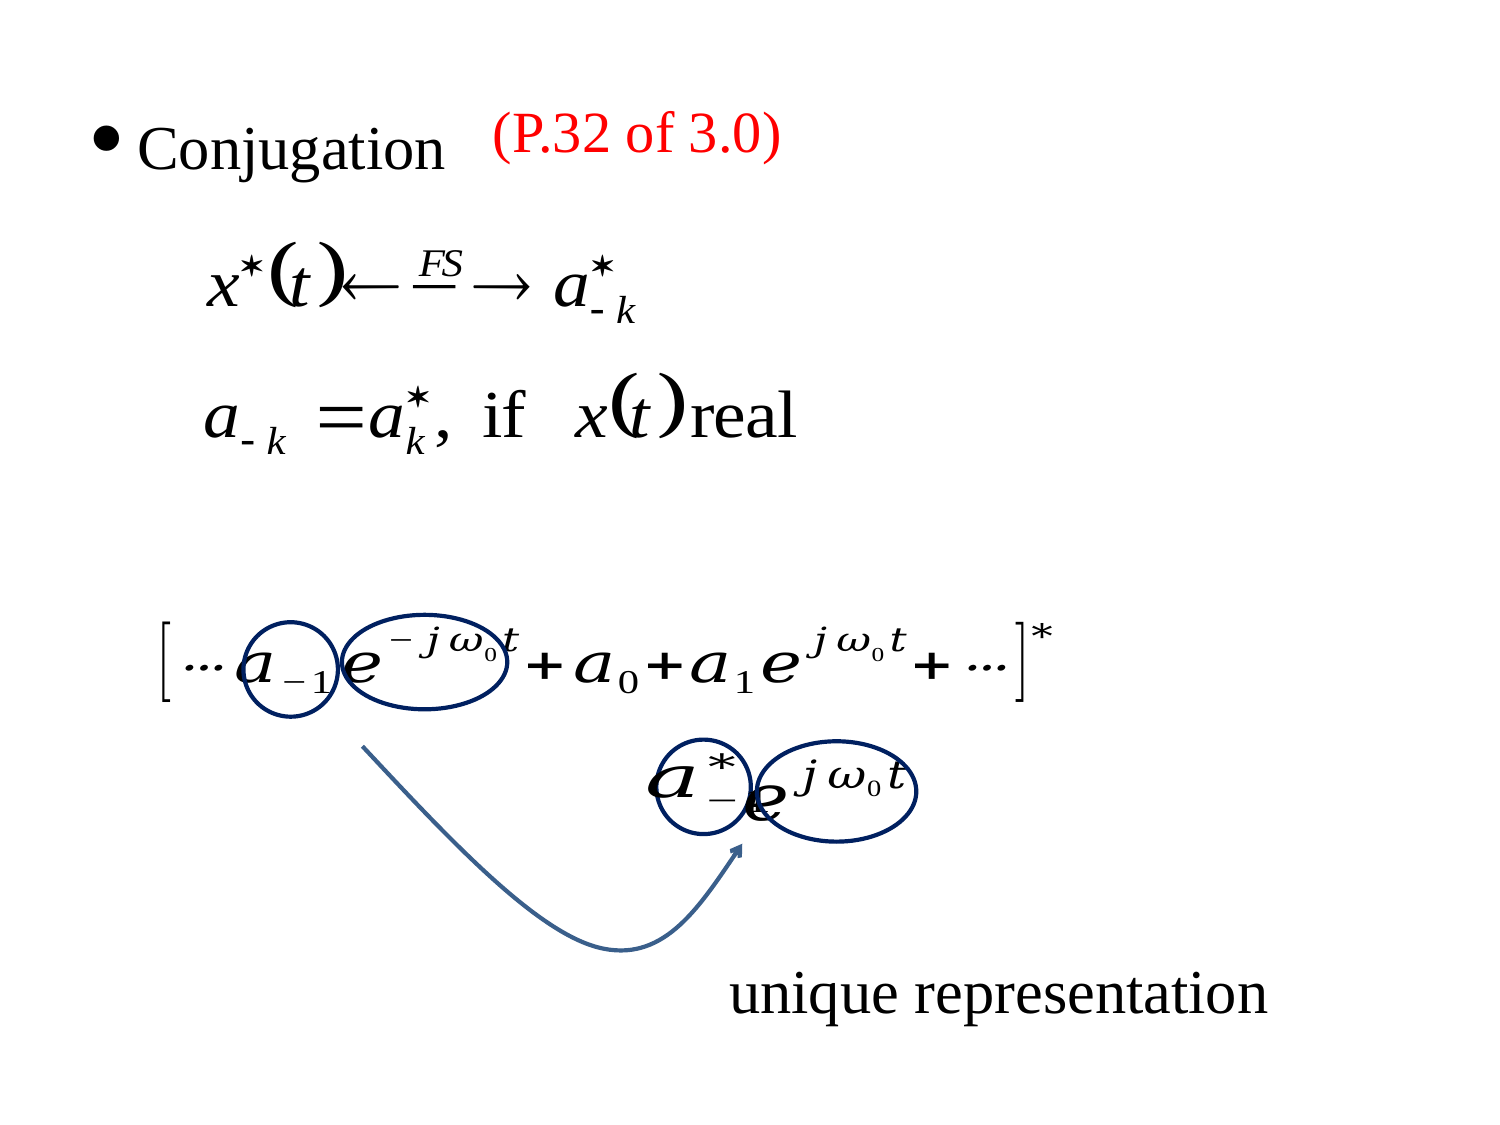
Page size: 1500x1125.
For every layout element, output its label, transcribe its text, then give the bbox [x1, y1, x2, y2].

text_box [339, 612, 510, 712]
text_box [655, 737, 753, 836]
text_box unique representation [714, 944, 1317, 1034]
text_box Conjugation [0, 42, 1500, 172]
text_box [360, 744, 743, 953]
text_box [192, 232, 812, 469]
text_box [241, 620, 340, 719]
text_box [754, 739, 919, 844]
text_box (P.32 of 3.0) [478, 86, 951, 172]
